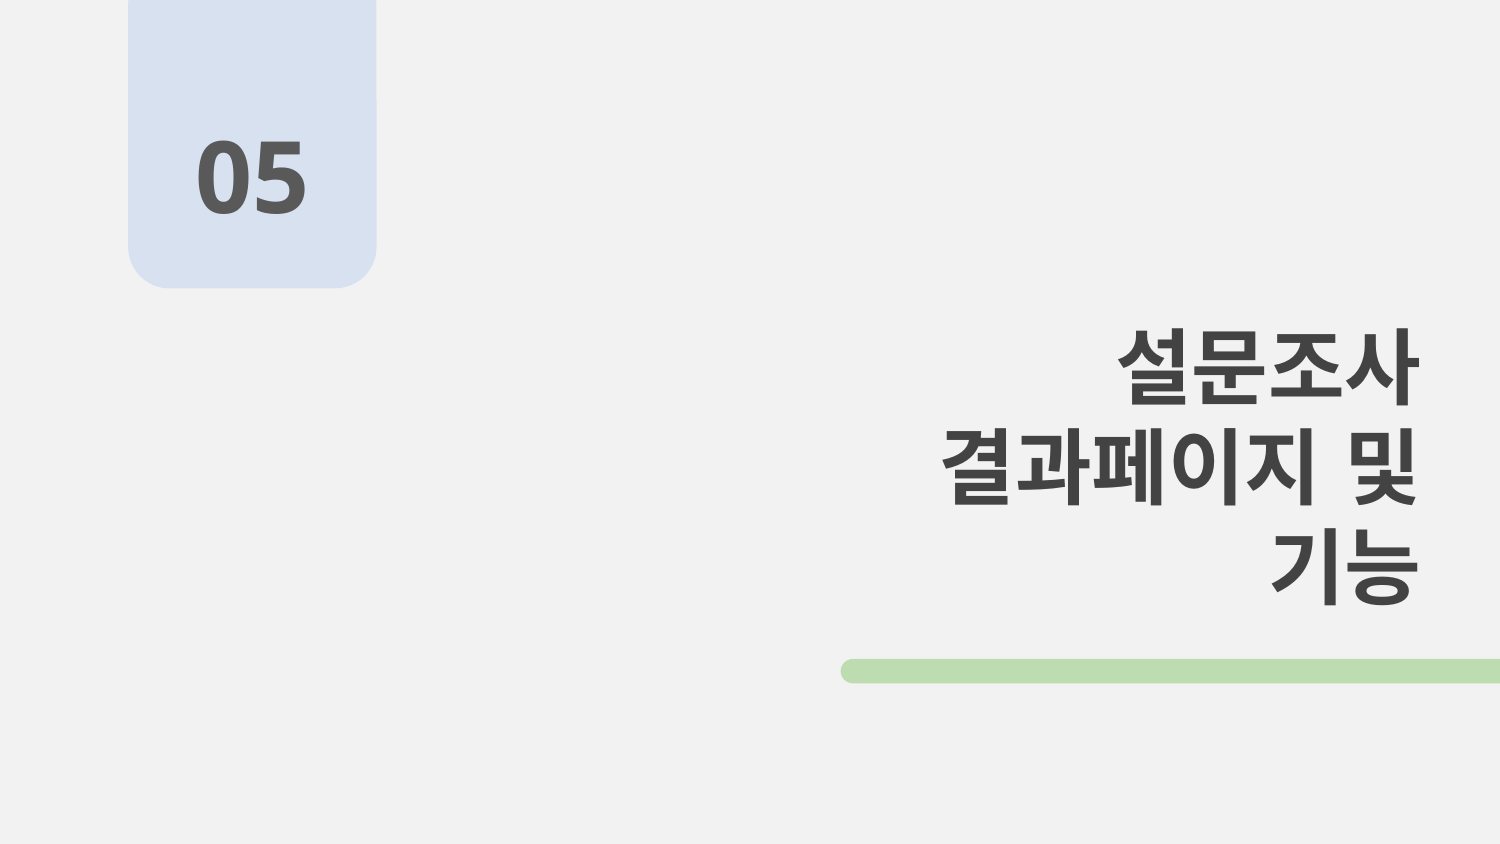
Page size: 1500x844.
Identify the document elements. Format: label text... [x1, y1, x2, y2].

title 설문조사 결과페이지 및 기능 [783, 491, 1437, 630]
title 05 [0, 72, 518, 275]
